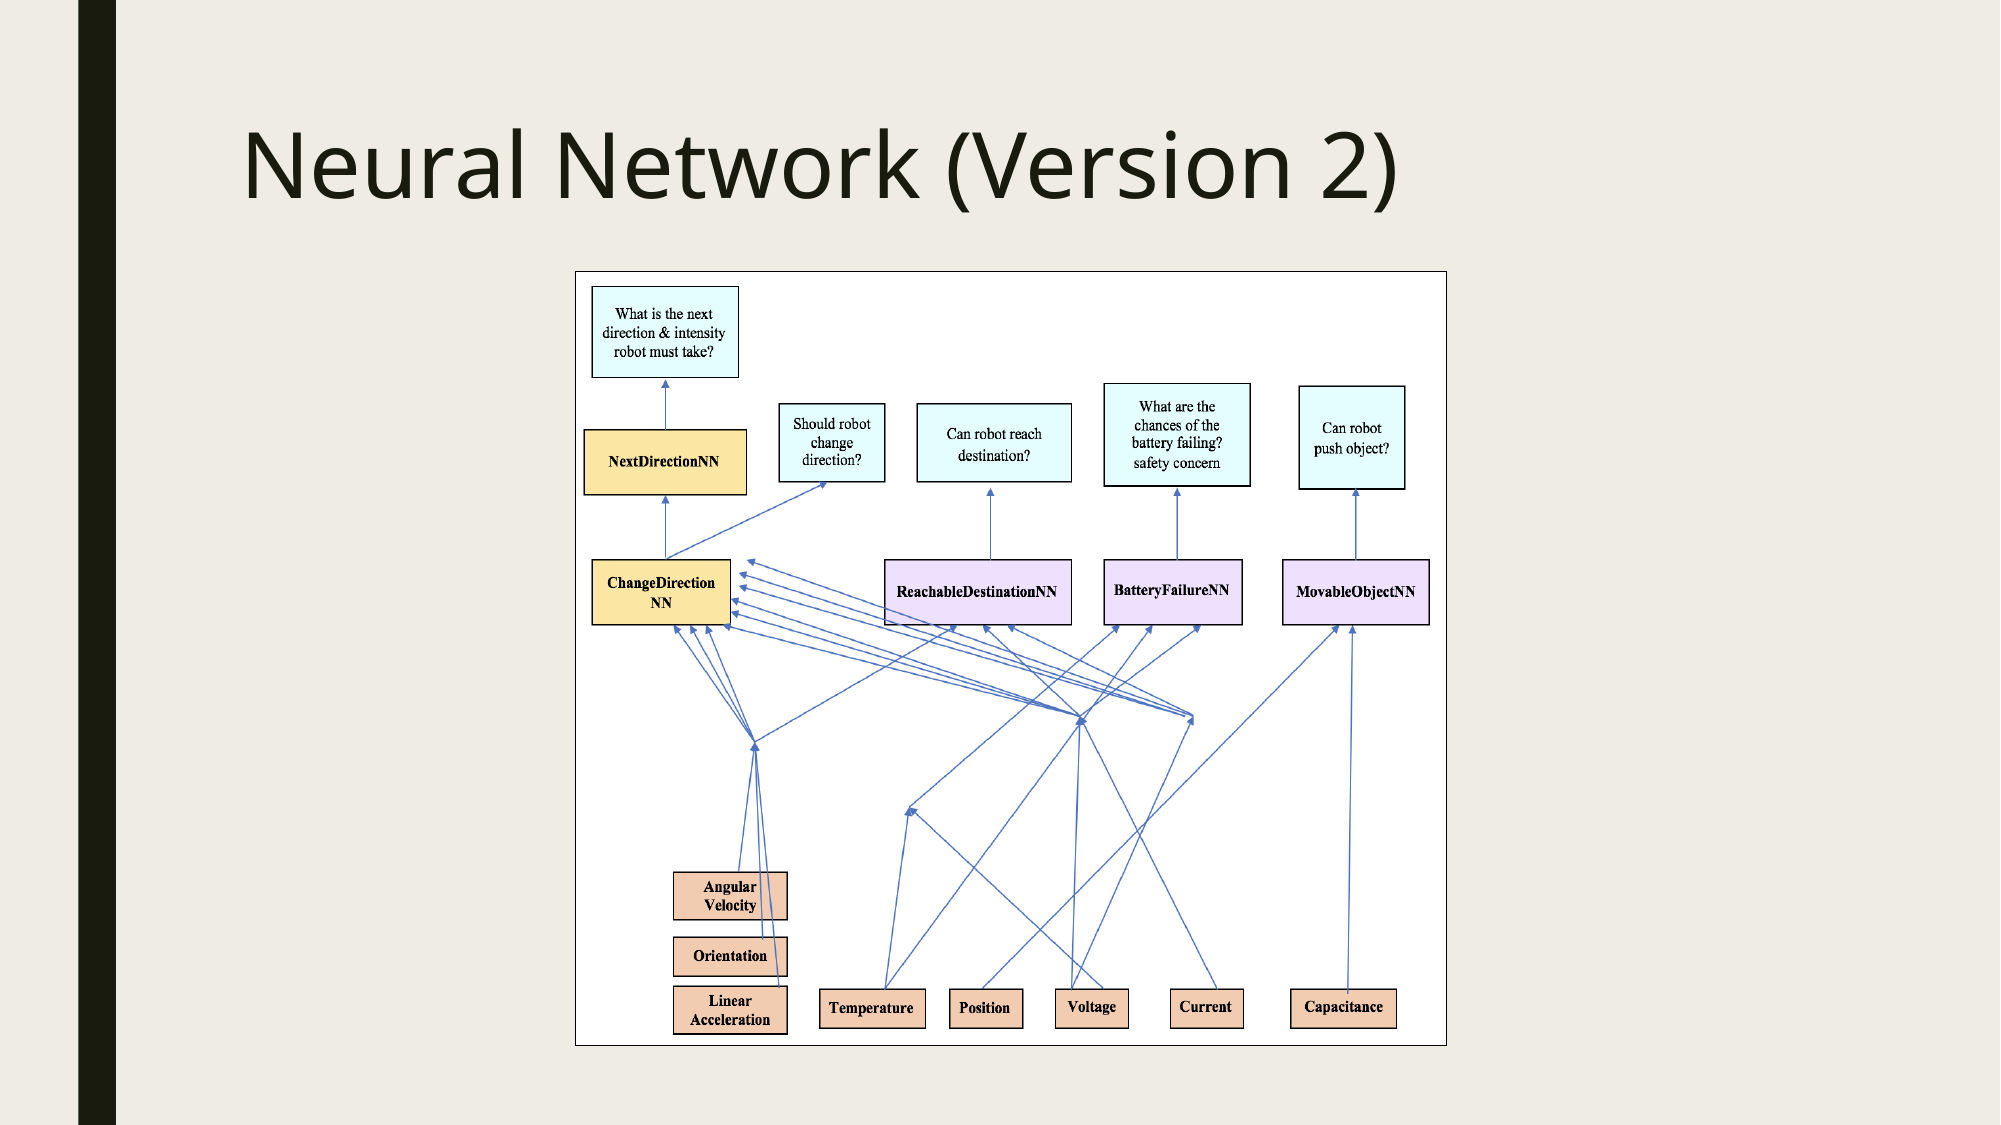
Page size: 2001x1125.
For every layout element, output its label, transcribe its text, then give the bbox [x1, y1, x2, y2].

title Neural Network (Version 2) [225, 112, 1800, 357]
picture [574, 271, 1447, 1046]
